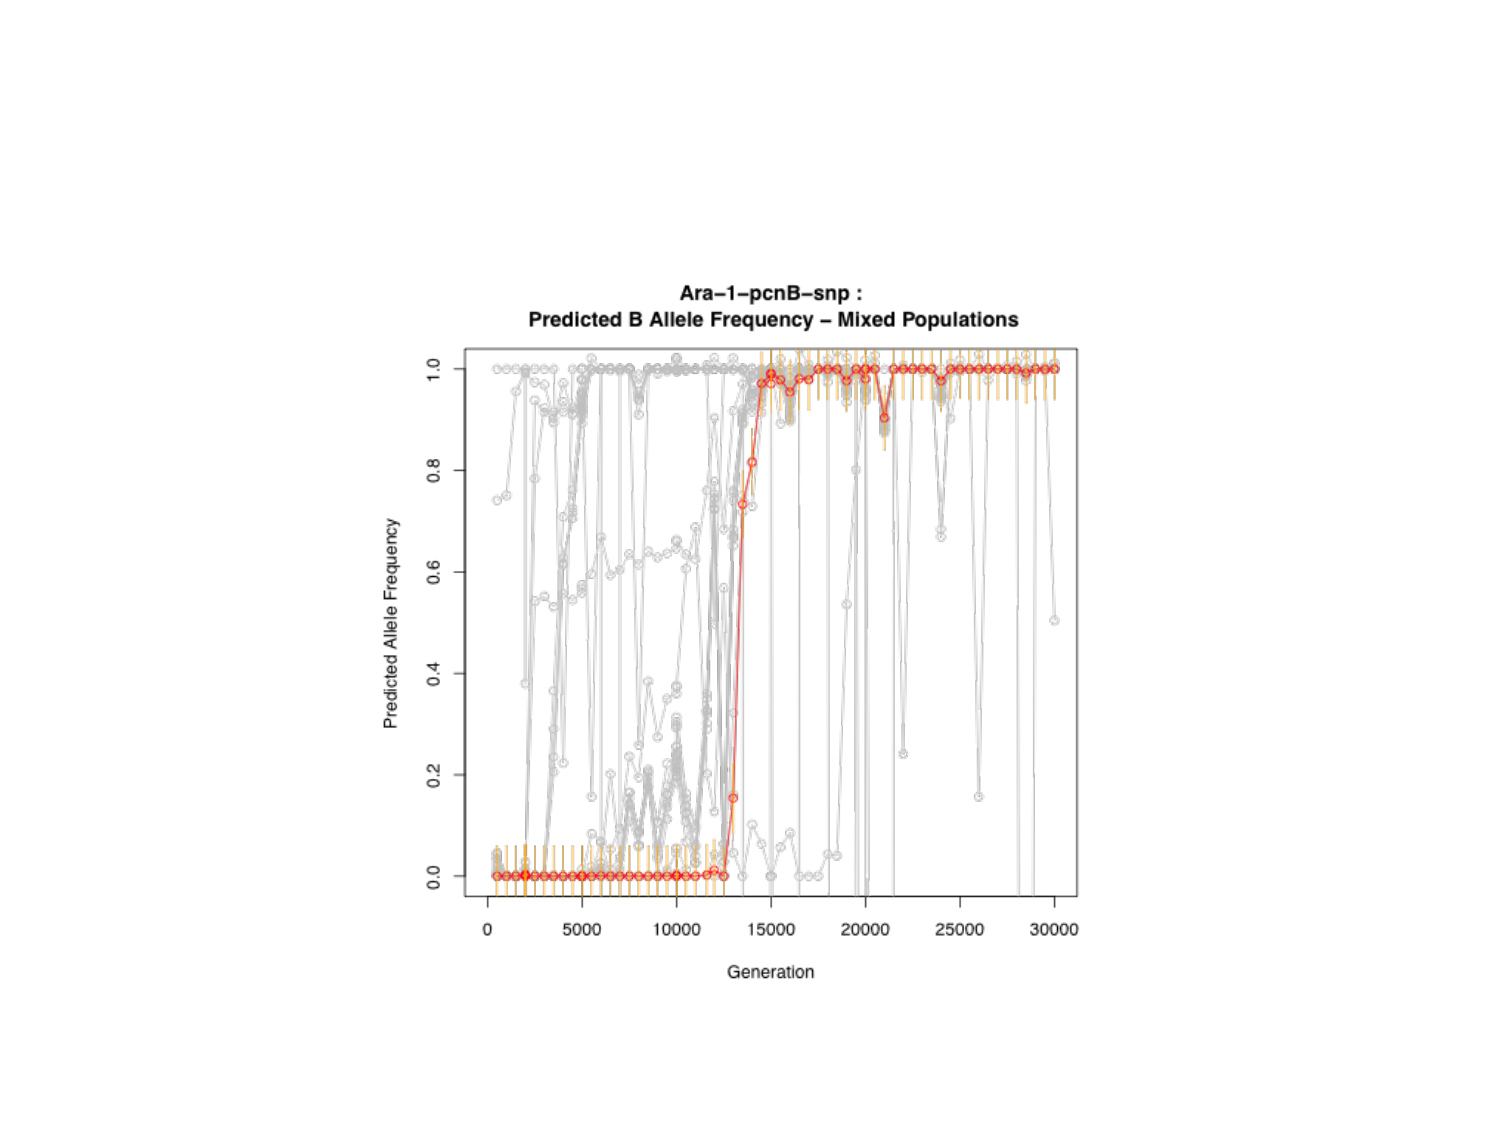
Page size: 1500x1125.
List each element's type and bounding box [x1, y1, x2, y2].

list [74, 262, 1426, 1006]
